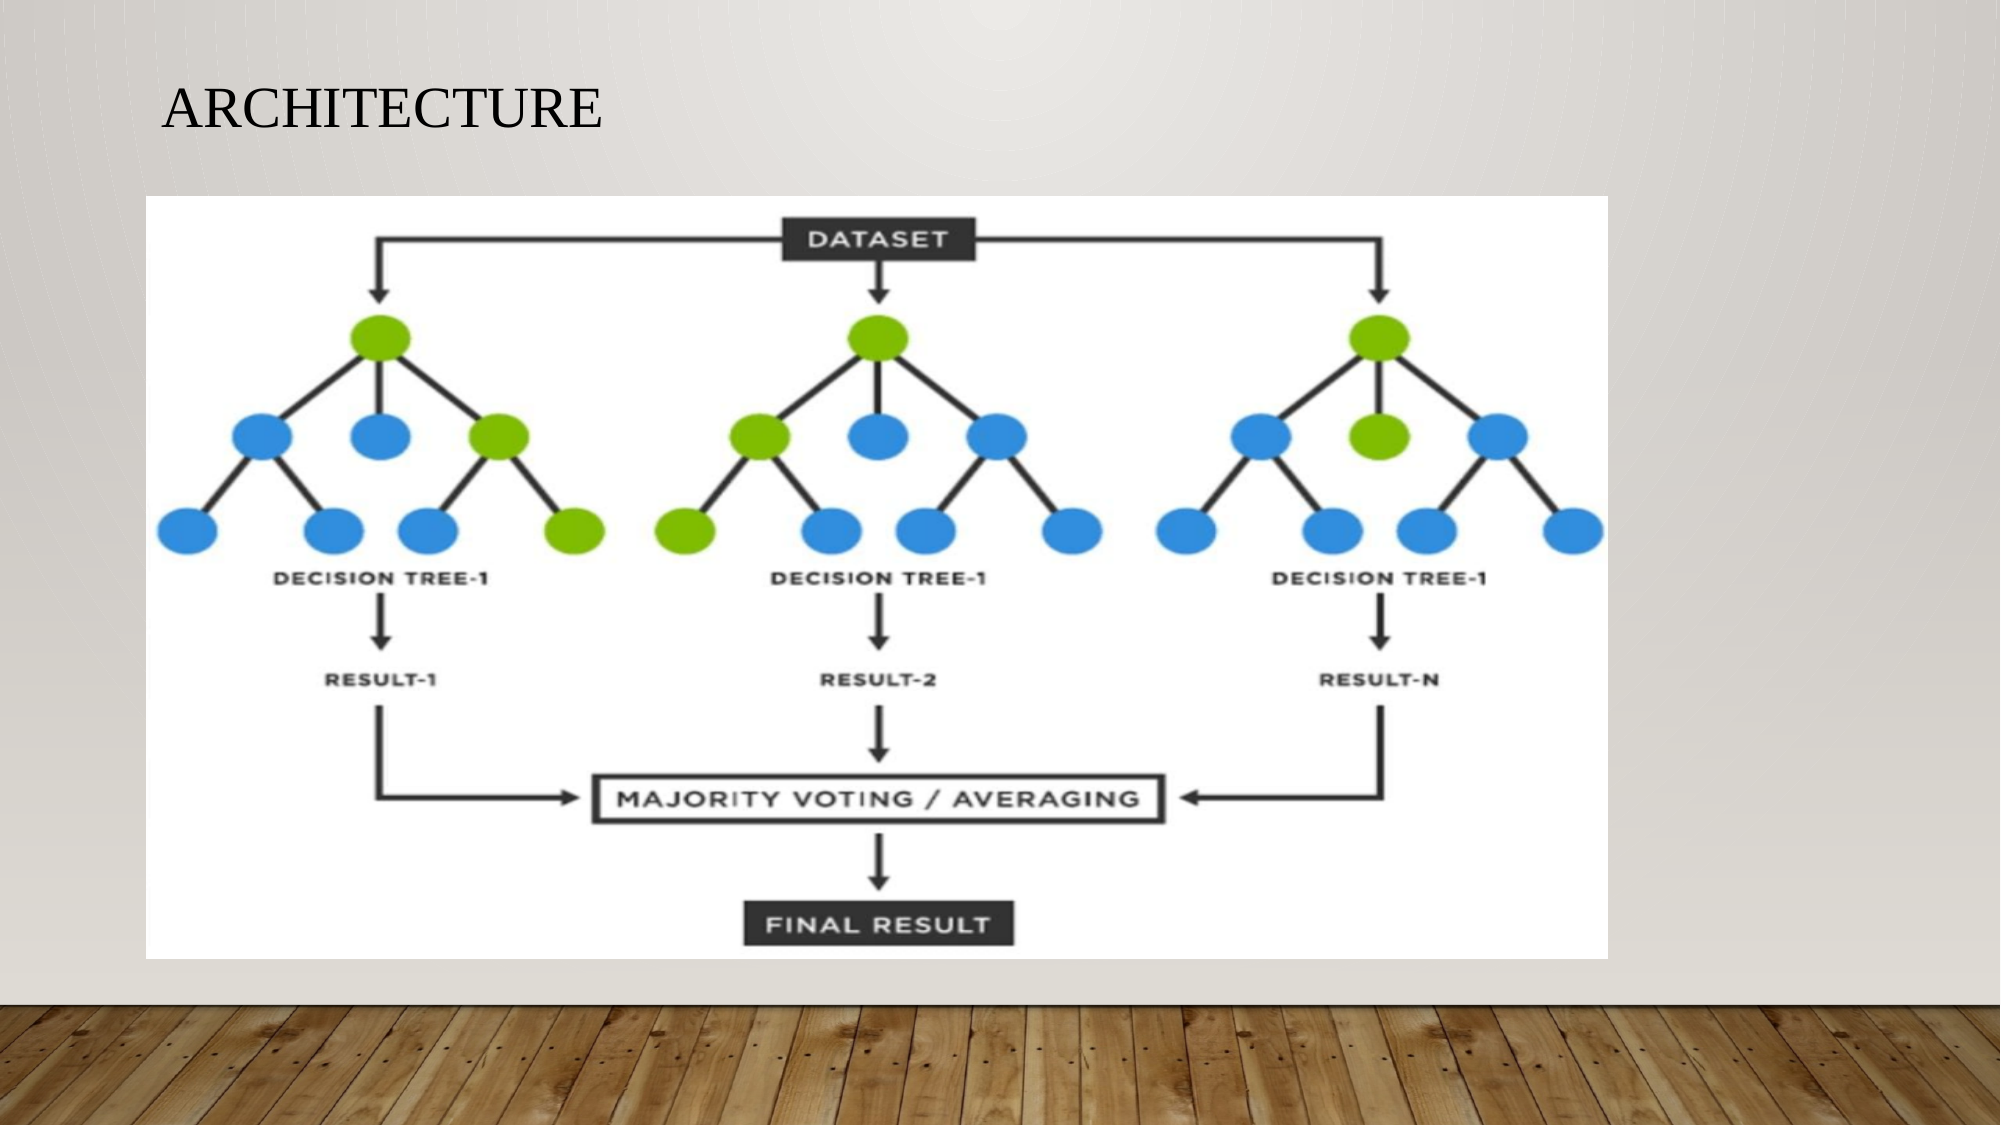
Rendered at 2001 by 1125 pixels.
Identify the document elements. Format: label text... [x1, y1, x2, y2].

text_box ARCHITECTURE [146, 61, 1690, 147]
picture [0, 1005, 2000, 1125]
picture [146, 196, 1608, 959]
